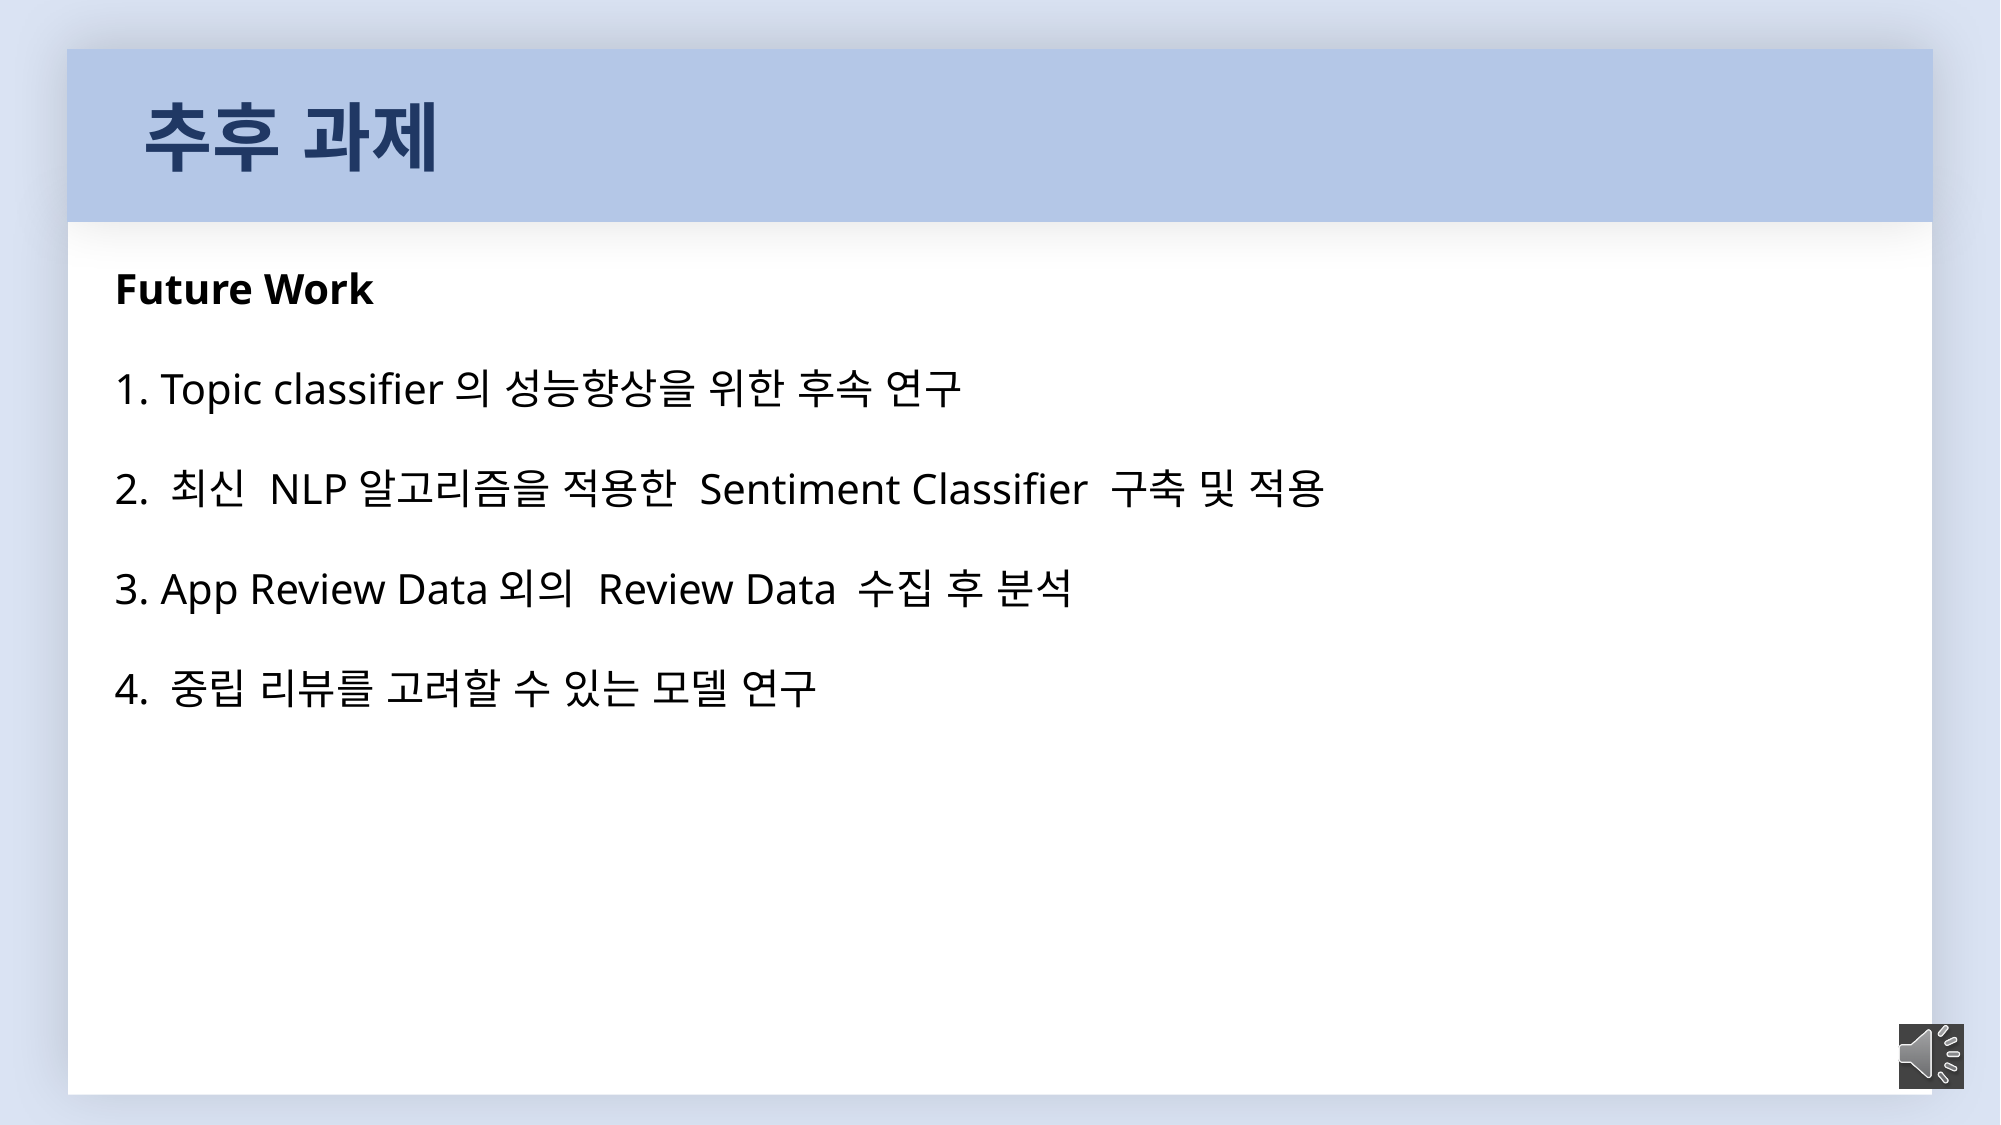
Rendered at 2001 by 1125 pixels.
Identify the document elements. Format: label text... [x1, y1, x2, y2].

text_box Future Work 1. Topic classifier의 성능향상을 위한 후속 연구 2. 최신 NLP알고리즘을 적용한 Sentiment Classifier 구축 및 적용 3. App Review Data외의 Review Data 수집 후 분석 4. 중립 리뷰를 고려할 수 있는 모델 연구 [99, 255, 1902, 721]
text_box 추후 과제 [128, 83, 1769, 188]
text_box [67, 49, 1933, 222]
picture [1897, 1022, 1965, 1090]
text_box [67, 228, 1933, 1096]
